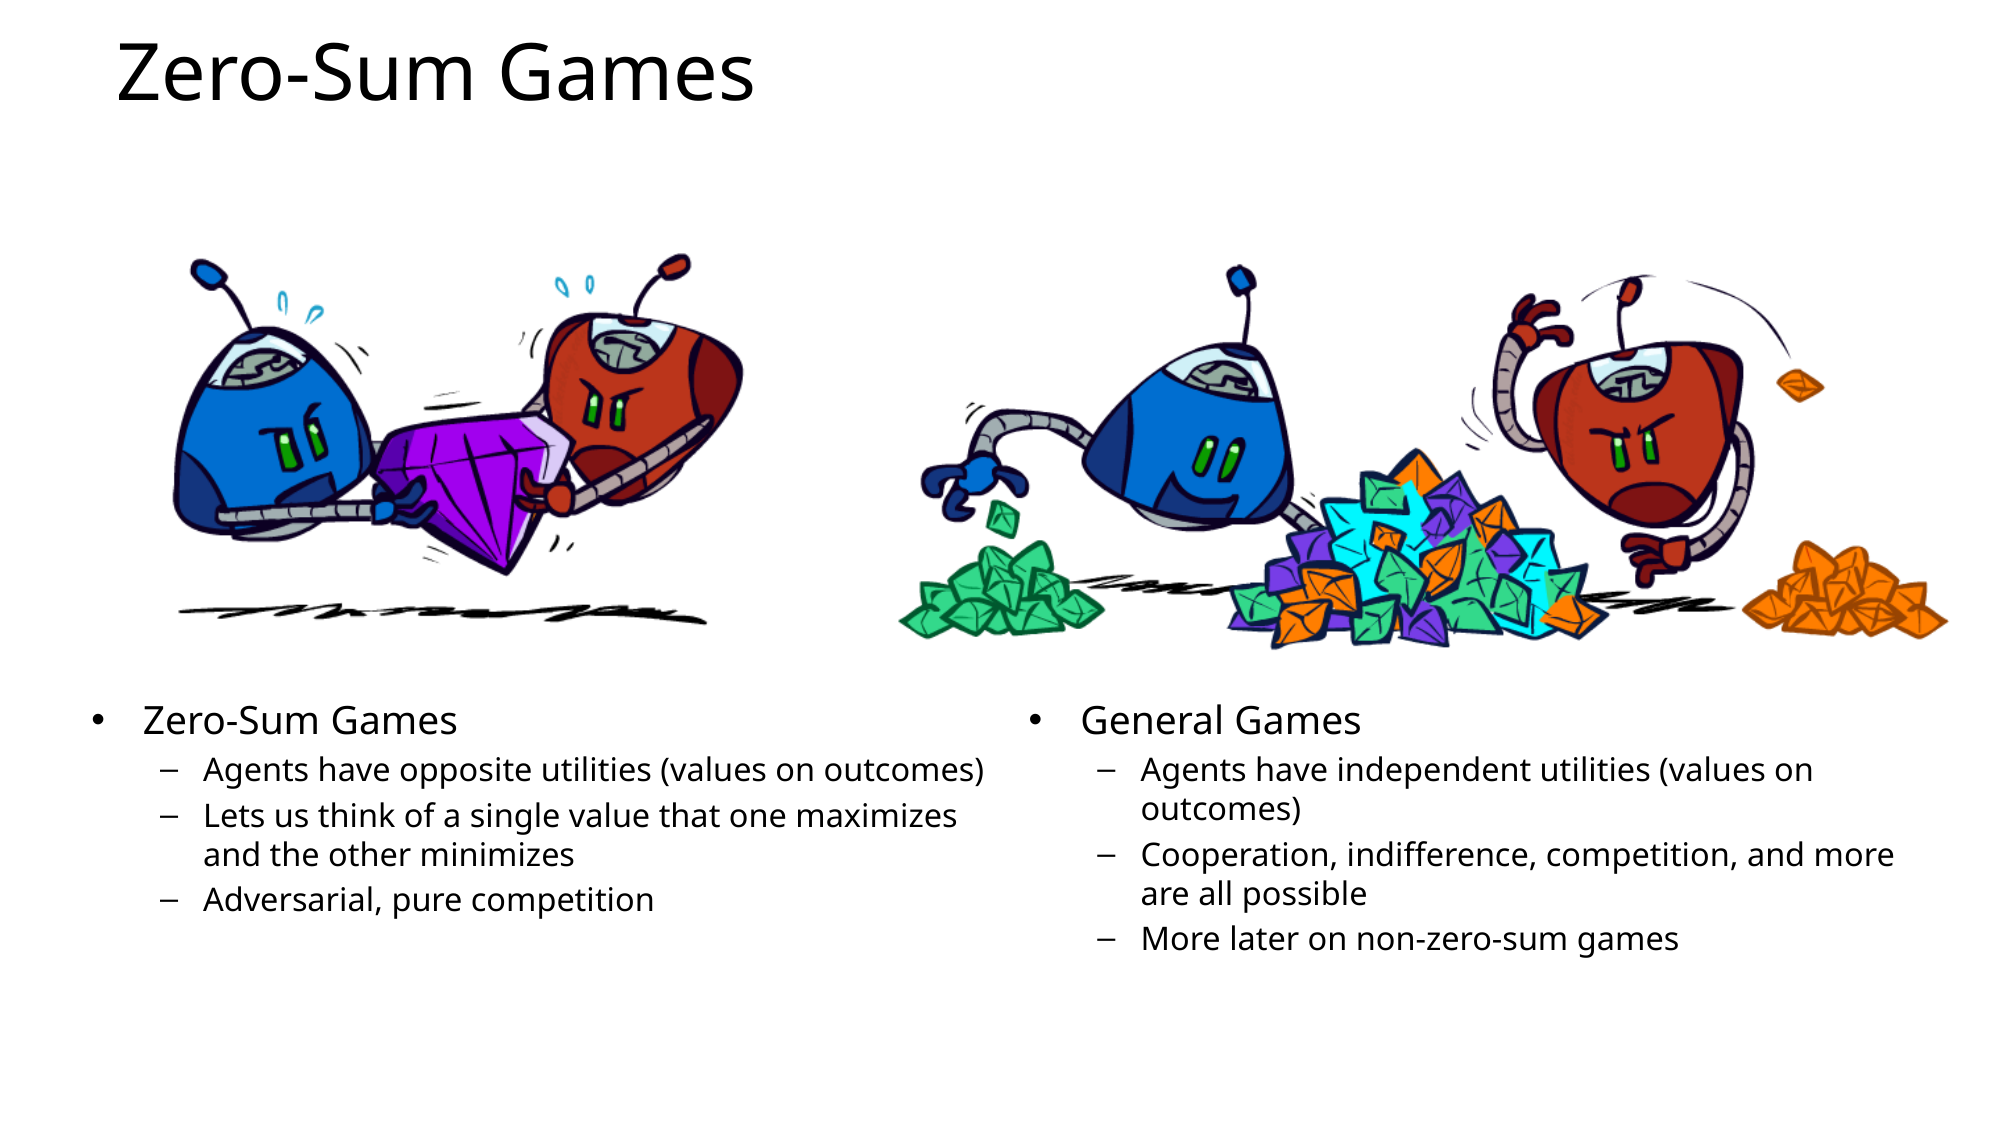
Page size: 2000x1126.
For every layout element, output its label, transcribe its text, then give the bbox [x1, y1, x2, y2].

list General Games Agents have independent utilities (values on outcomes) Cooperation, indifference, competition, and more are all possible More later on non-zero-sum games [1012, 687, 1925, 968]
picture [104, 227, 780, 656]
list Zero-Sum Games Agents have opposite utilities (values on outcomes) Lets us think of a single value that one maximizes and the other minimizes Adversarial, pure competition [75, 687, 1012, 968]
picture [880, 222, 1961, 662]
title Zero-Sum Games [99, 3, 1900, 134]
